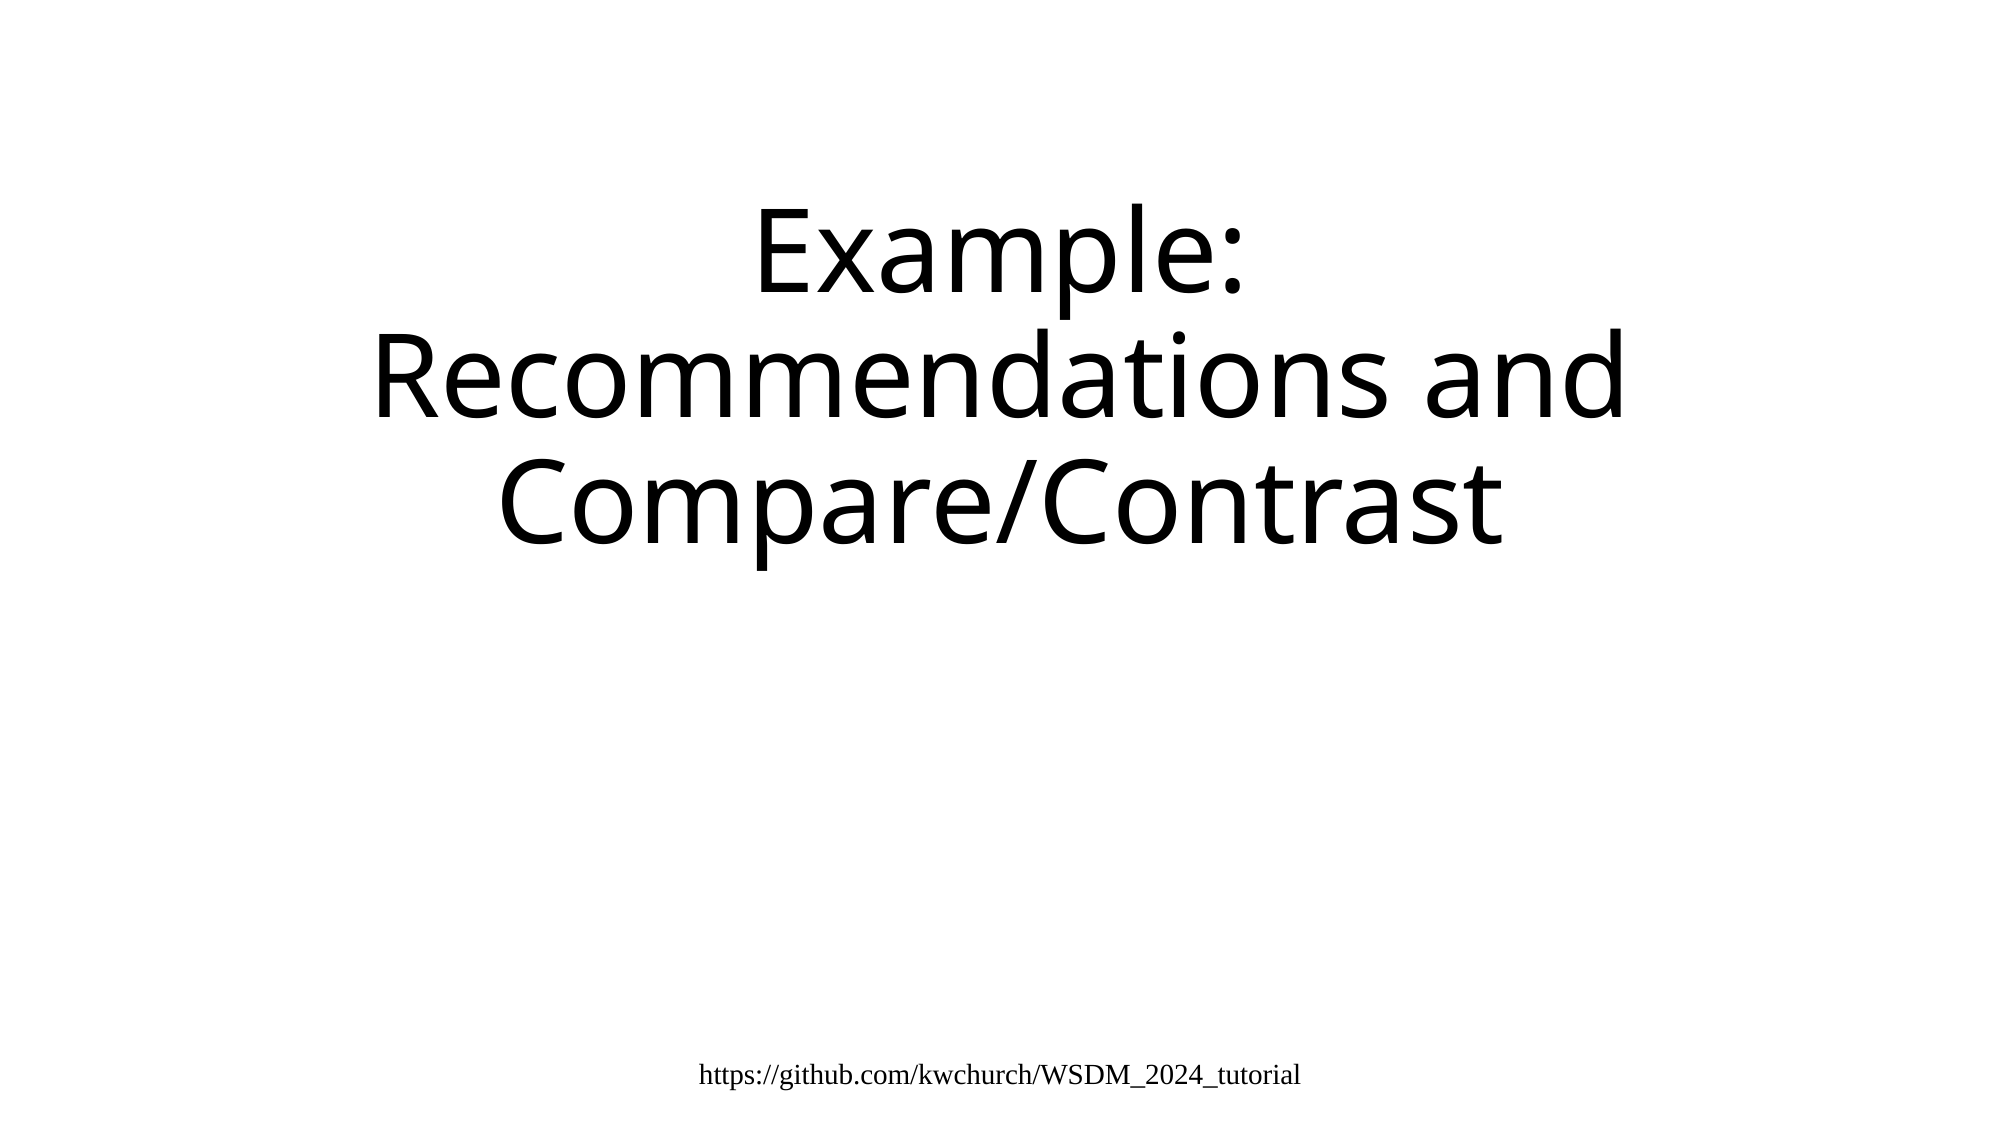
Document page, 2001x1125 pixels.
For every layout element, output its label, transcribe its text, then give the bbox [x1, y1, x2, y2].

footer https://github.com/kwchurch/WSDM_2024_tutorial [662, 1042, 1338, 1103]
title Example: Recommendations and Compare/Contrast [249, 184, 1750, 576]
